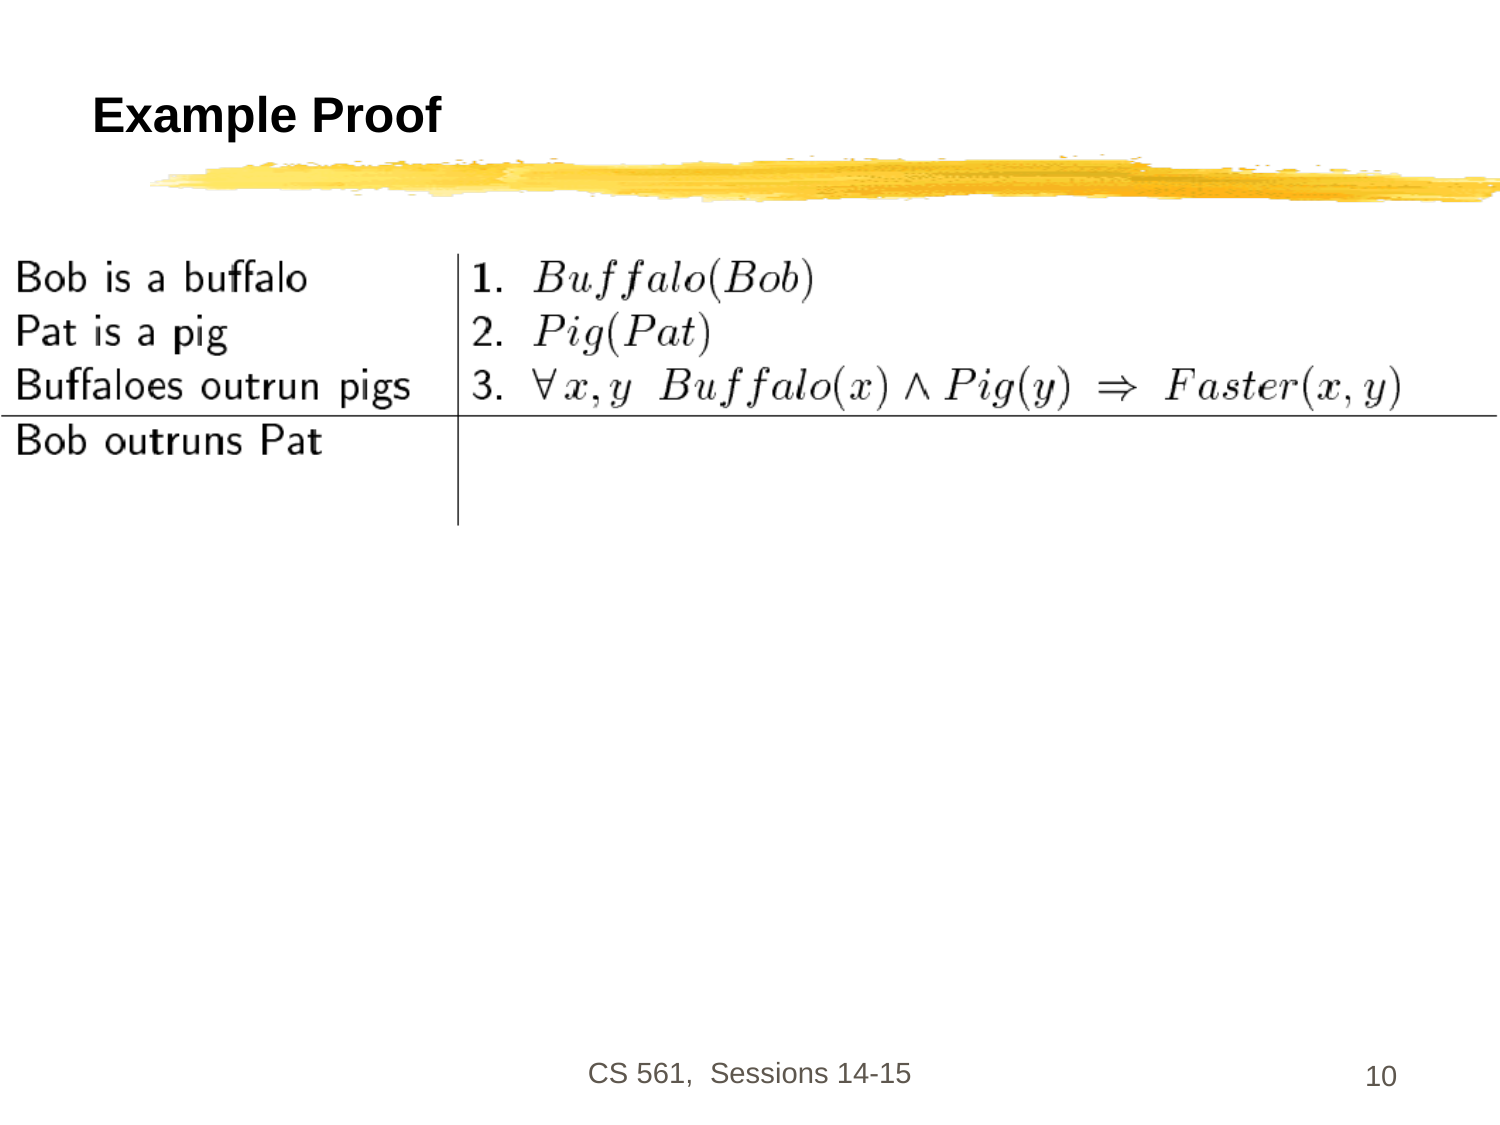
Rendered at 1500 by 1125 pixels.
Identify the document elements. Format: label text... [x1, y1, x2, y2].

picture [150, 149, 1500, 213]
footer CS 561, Sessions 14-15 [512, 1021, 988, 1098]
slide_number 10 [1099, 1024, 1413, 1101]
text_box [0, 237, 1500, 530]
title Example Proof [76, 37, 1415, 151]
